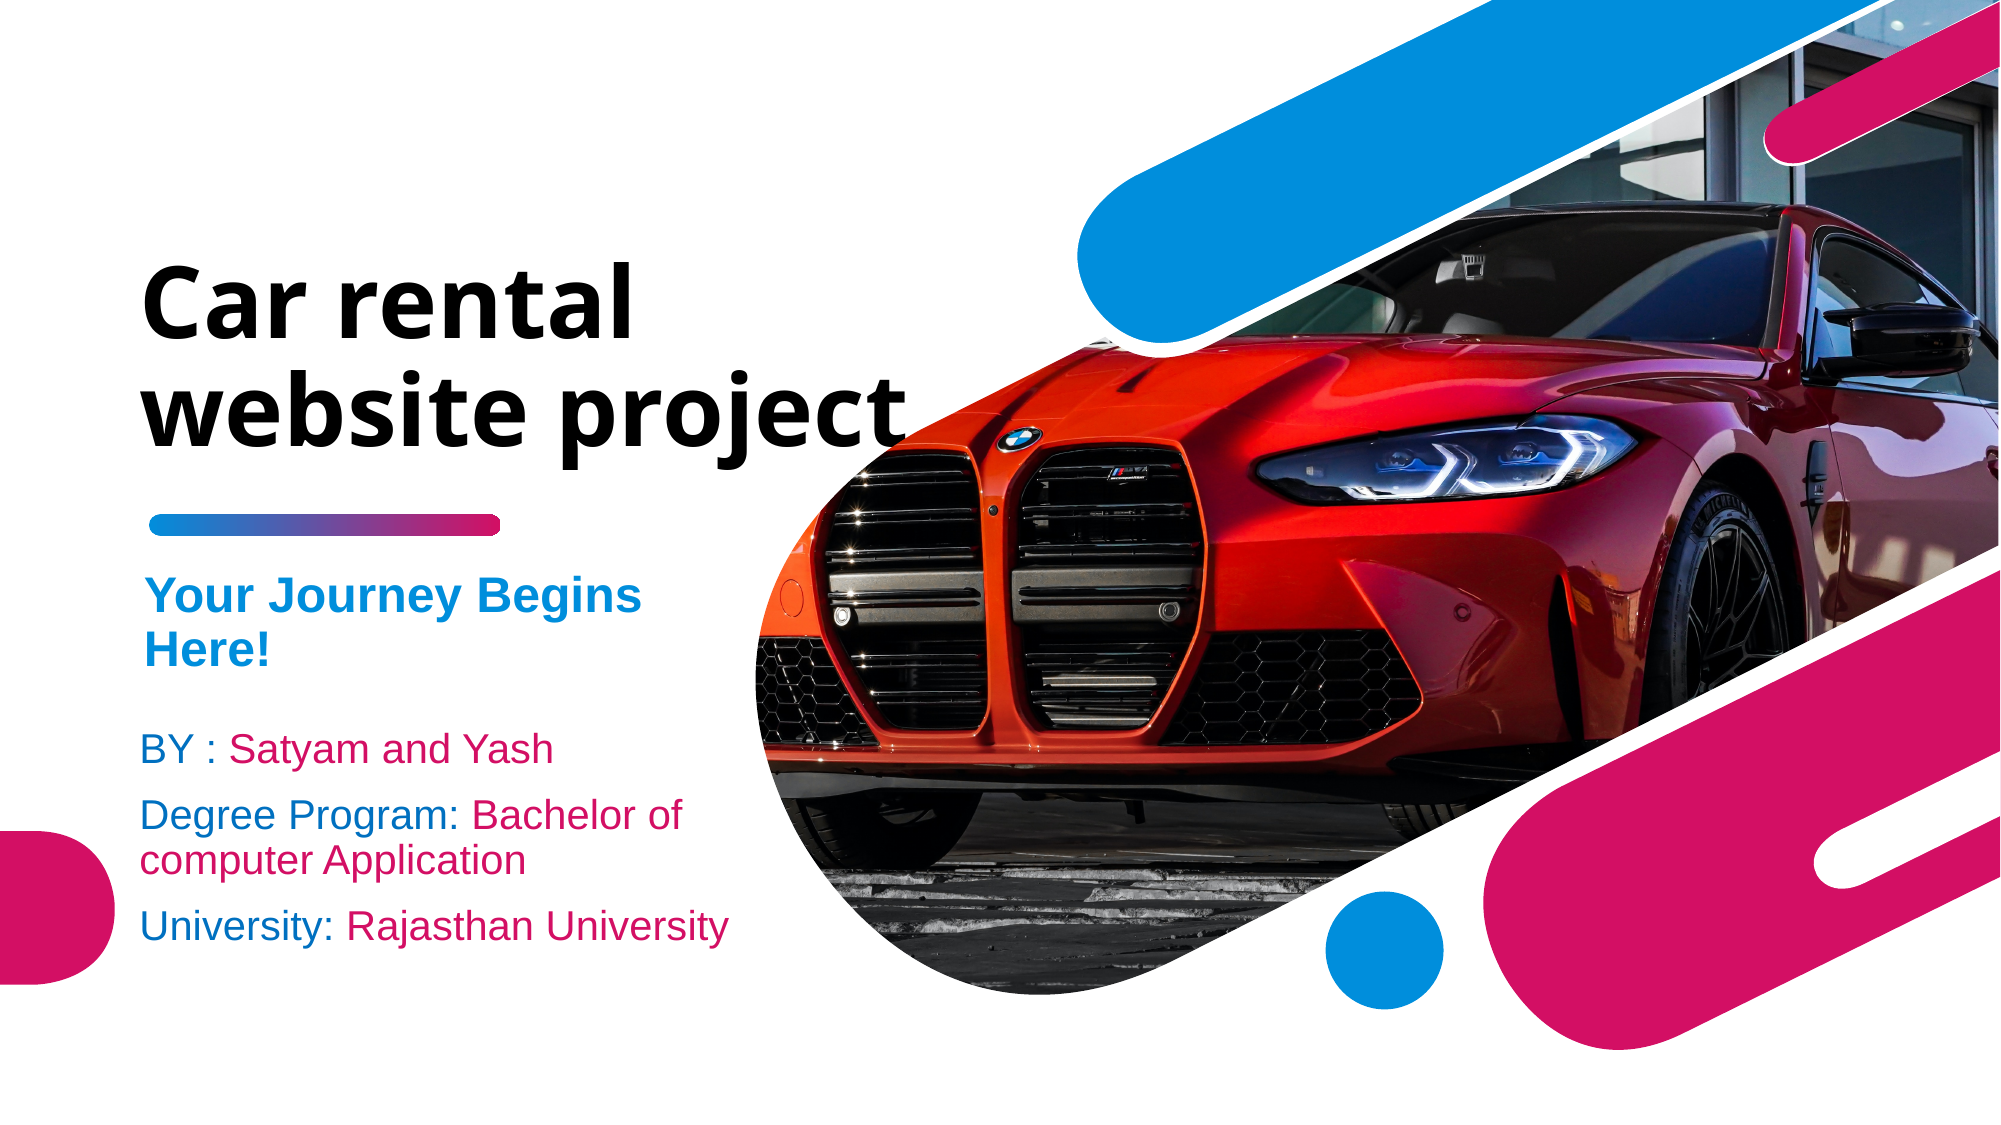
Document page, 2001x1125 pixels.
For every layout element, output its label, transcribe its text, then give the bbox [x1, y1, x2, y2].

list Your Journey Begins Here! [128, 561, 725, 692]
list BY : Satyam and Yash Degree Program: Bachelor of computer Application University: Rajasthan University [124, 720, 841, 1012]
picture [755, 0, 2000, 995]
title Car rental website project [124, 235, 755, 485]
